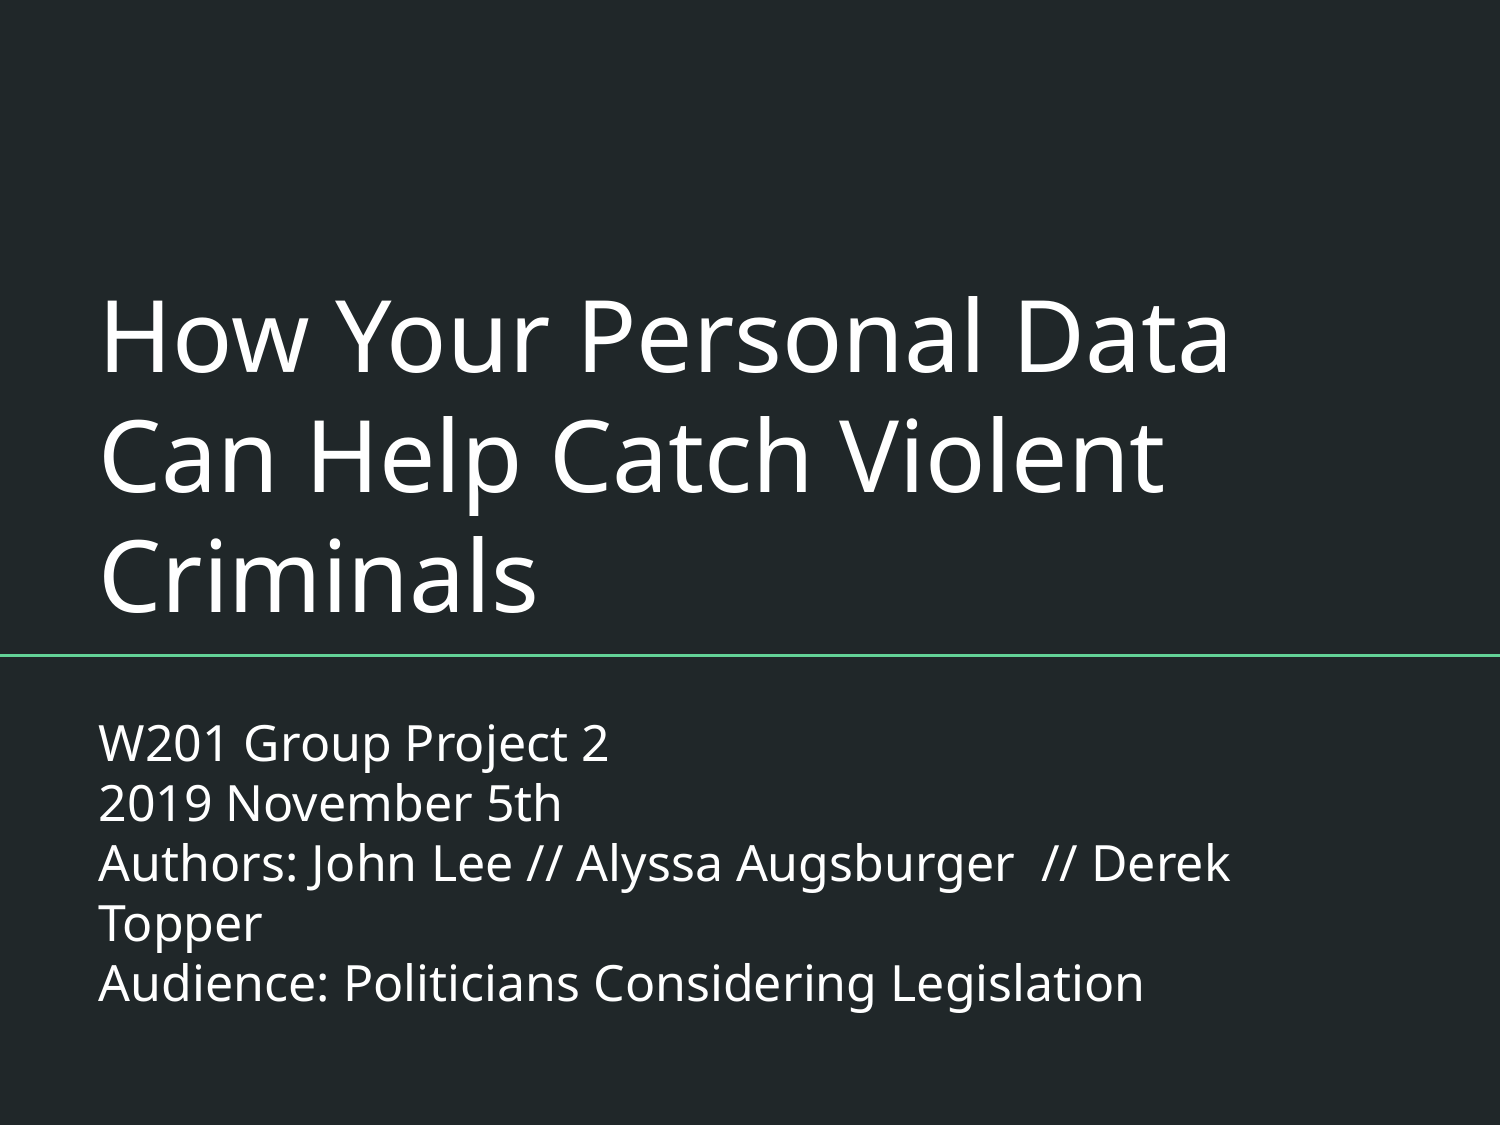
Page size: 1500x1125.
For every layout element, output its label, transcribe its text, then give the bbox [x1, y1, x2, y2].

title How Your Personal Data Can Help Catch Violent Criminals [83, 299, 1417, 648]
subtitle W201 Group Project 2 2019 November 5th Authors: John Lee // Alyssa Augsburger // Derek Topper Audience: Politicians Considering Legislation [83, 696, 1417, 834]
